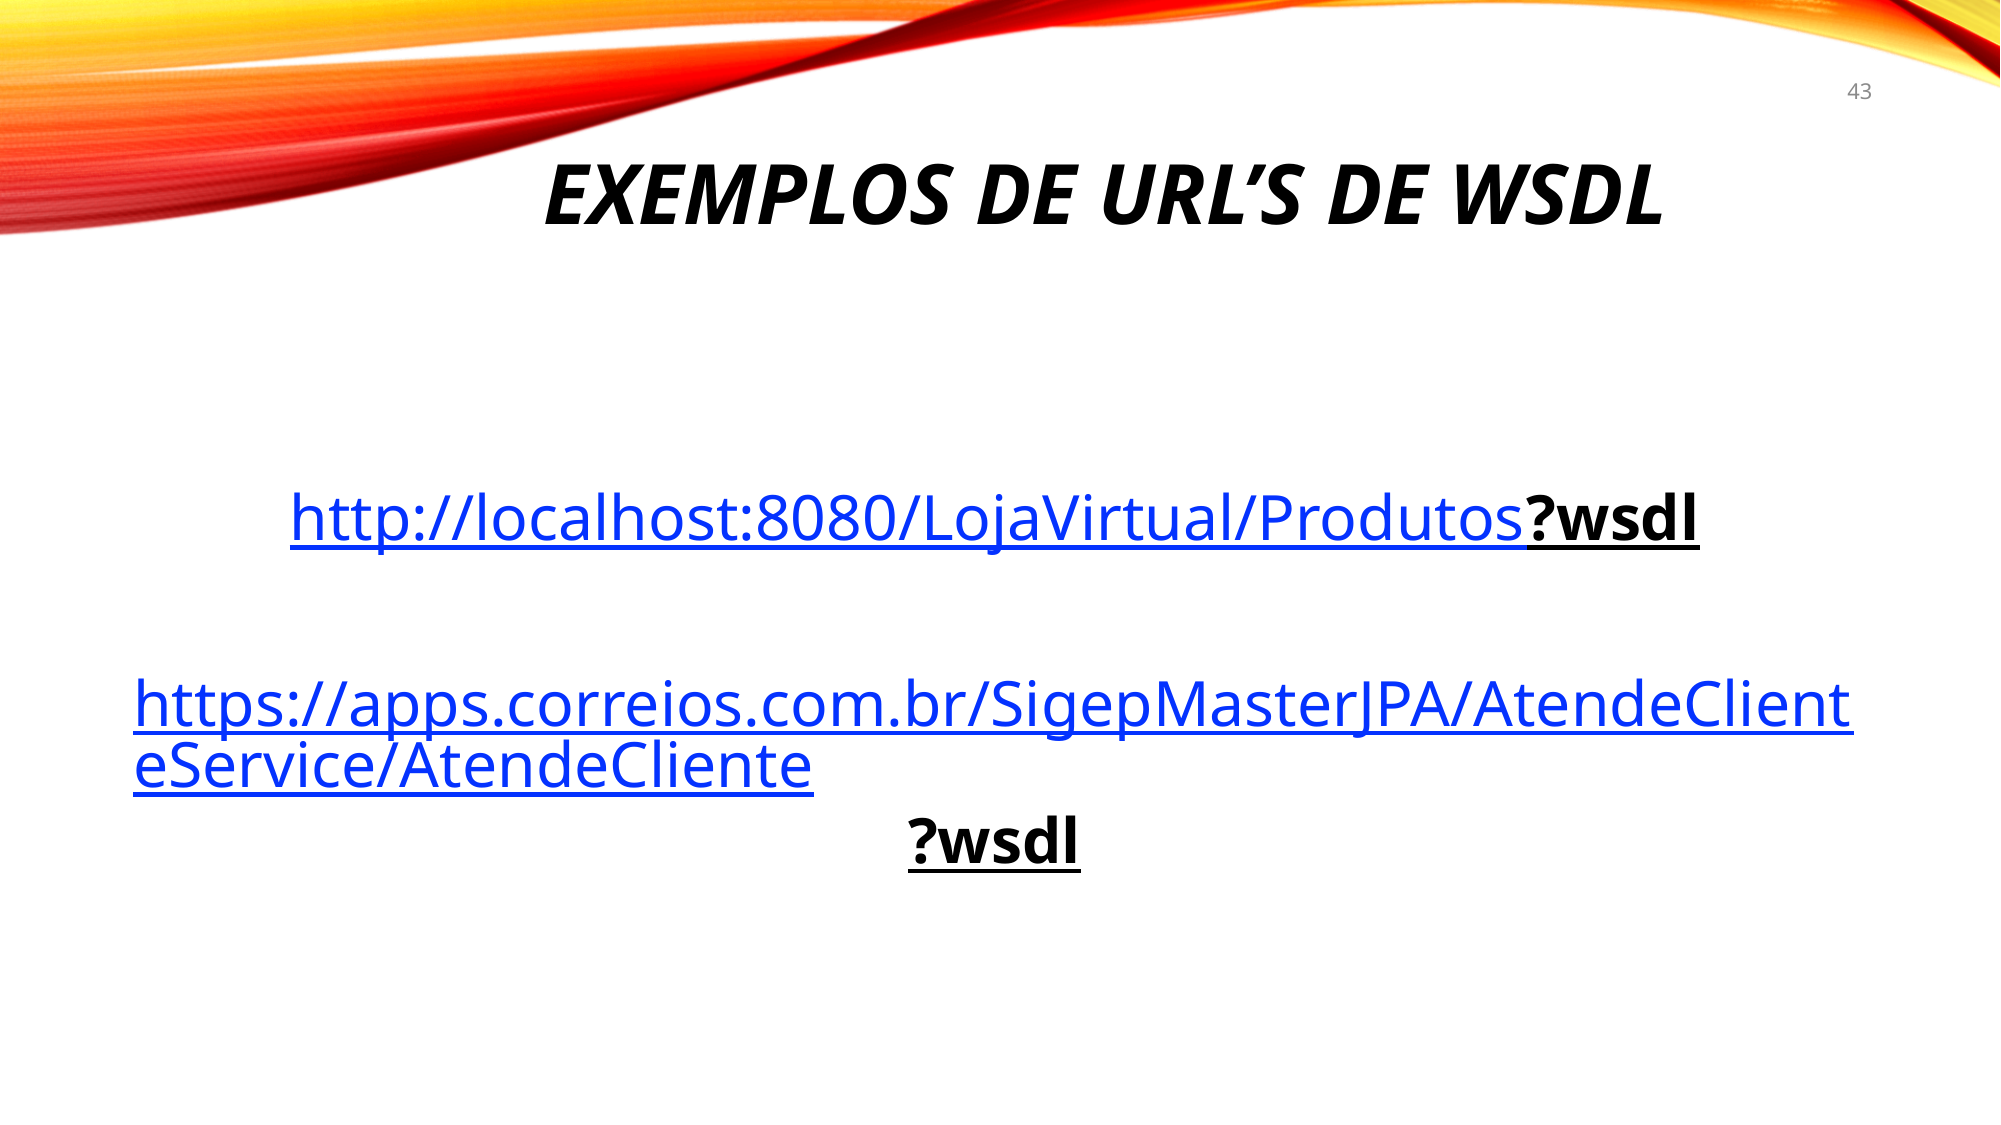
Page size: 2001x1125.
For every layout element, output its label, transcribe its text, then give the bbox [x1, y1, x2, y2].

slide_number 43 [1437, 62, 1888, 102]
title Exemplos de url’s de wsdl [323, 102, 1888, 294]
list http://localhost:8080/LojaVirtual/Produtos?wsdl https://apps.correios.com.br/SigepMasterJPA/AtendeClienteService/AtendeCliente?wsdl [118, 471, 1888, 1077]
picture [0, 0, 2000, 237]
